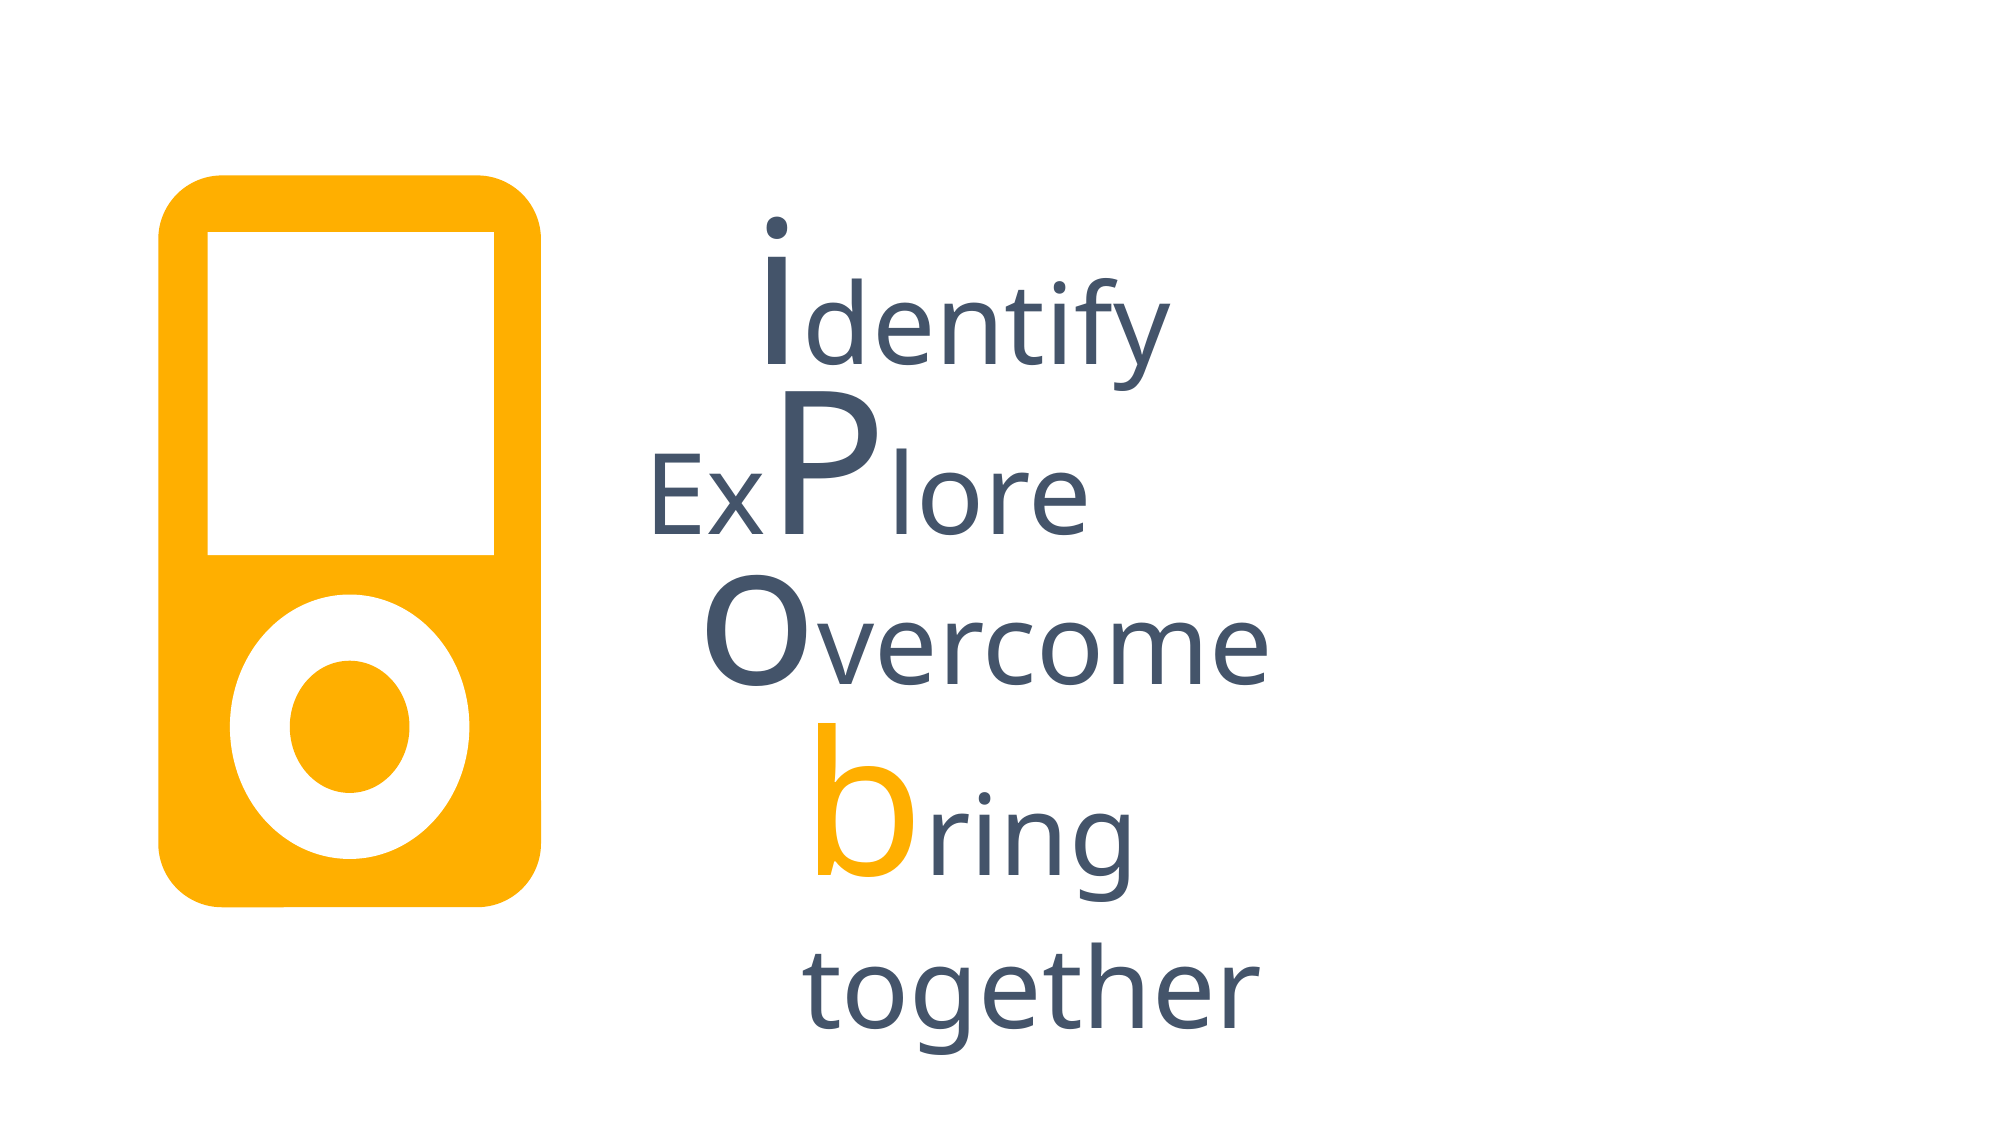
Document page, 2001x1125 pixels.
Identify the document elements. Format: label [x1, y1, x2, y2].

text_box [709, 156, 1607, 926]
text_box [158, 175, 541, 908]
